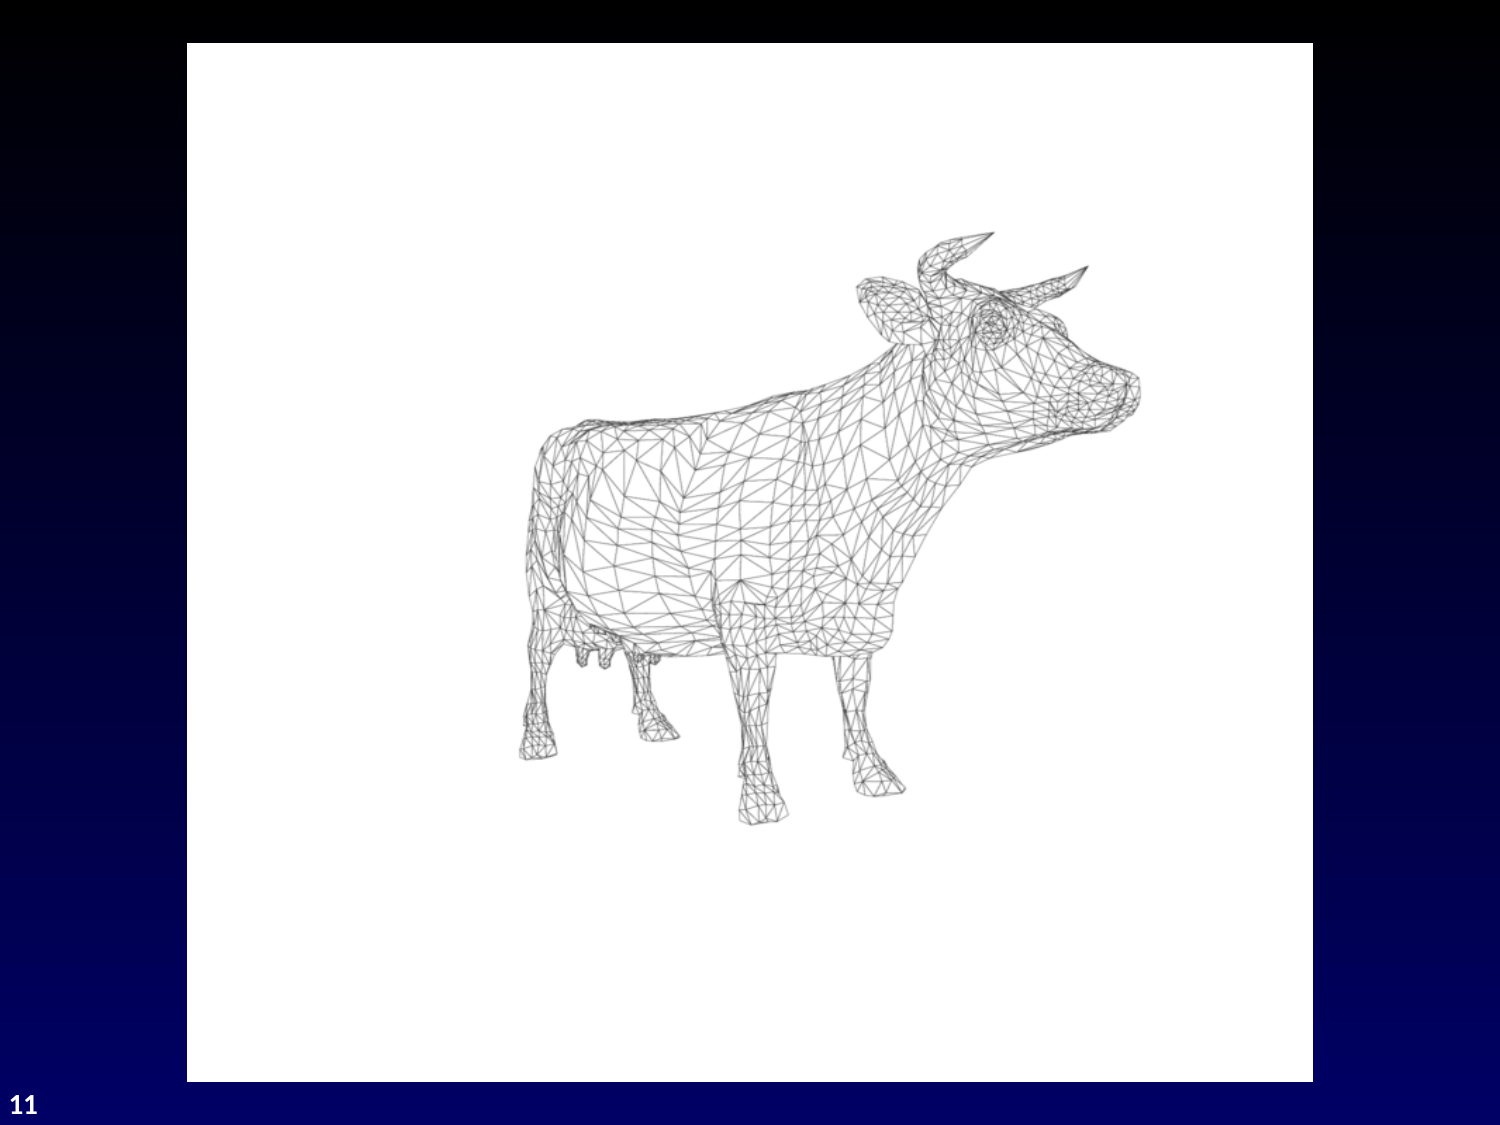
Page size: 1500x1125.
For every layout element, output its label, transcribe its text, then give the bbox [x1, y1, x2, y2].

picture [187, 43, 1313, 1082]
slide_number 11 [0, 1078, 93, 1125]
